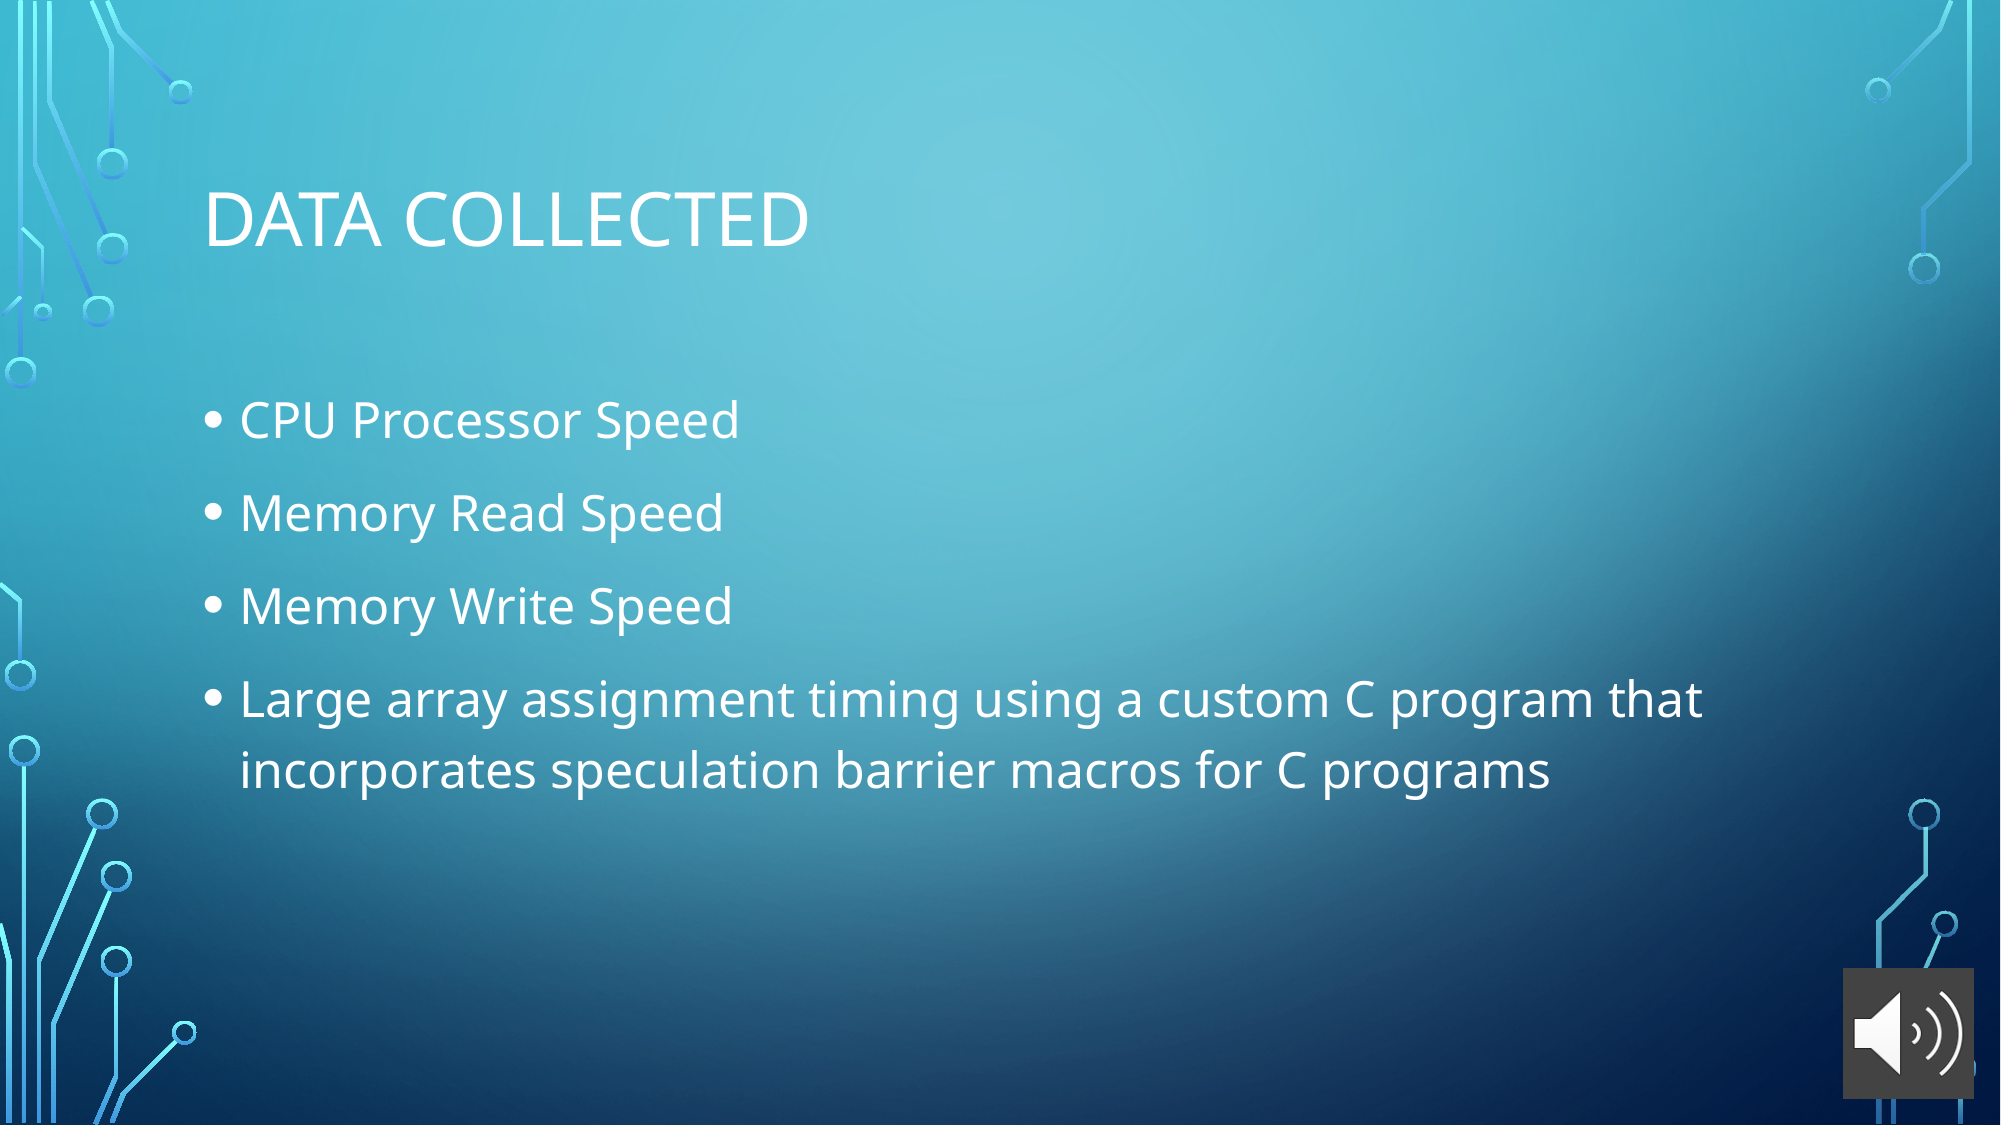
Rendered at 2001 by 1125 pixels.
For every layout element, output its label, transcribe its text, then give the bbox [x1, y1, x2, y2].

title Data collected [187, 101, 1813, 344]
picture [1841, 966, 1976, 1101]
list CPU Processor Speed Memory Read Speed Memory Write Speed Large array assignment timing using a custom C program that incorporates speculation barrier macros for C programs [187, 369, 1813, 950]
